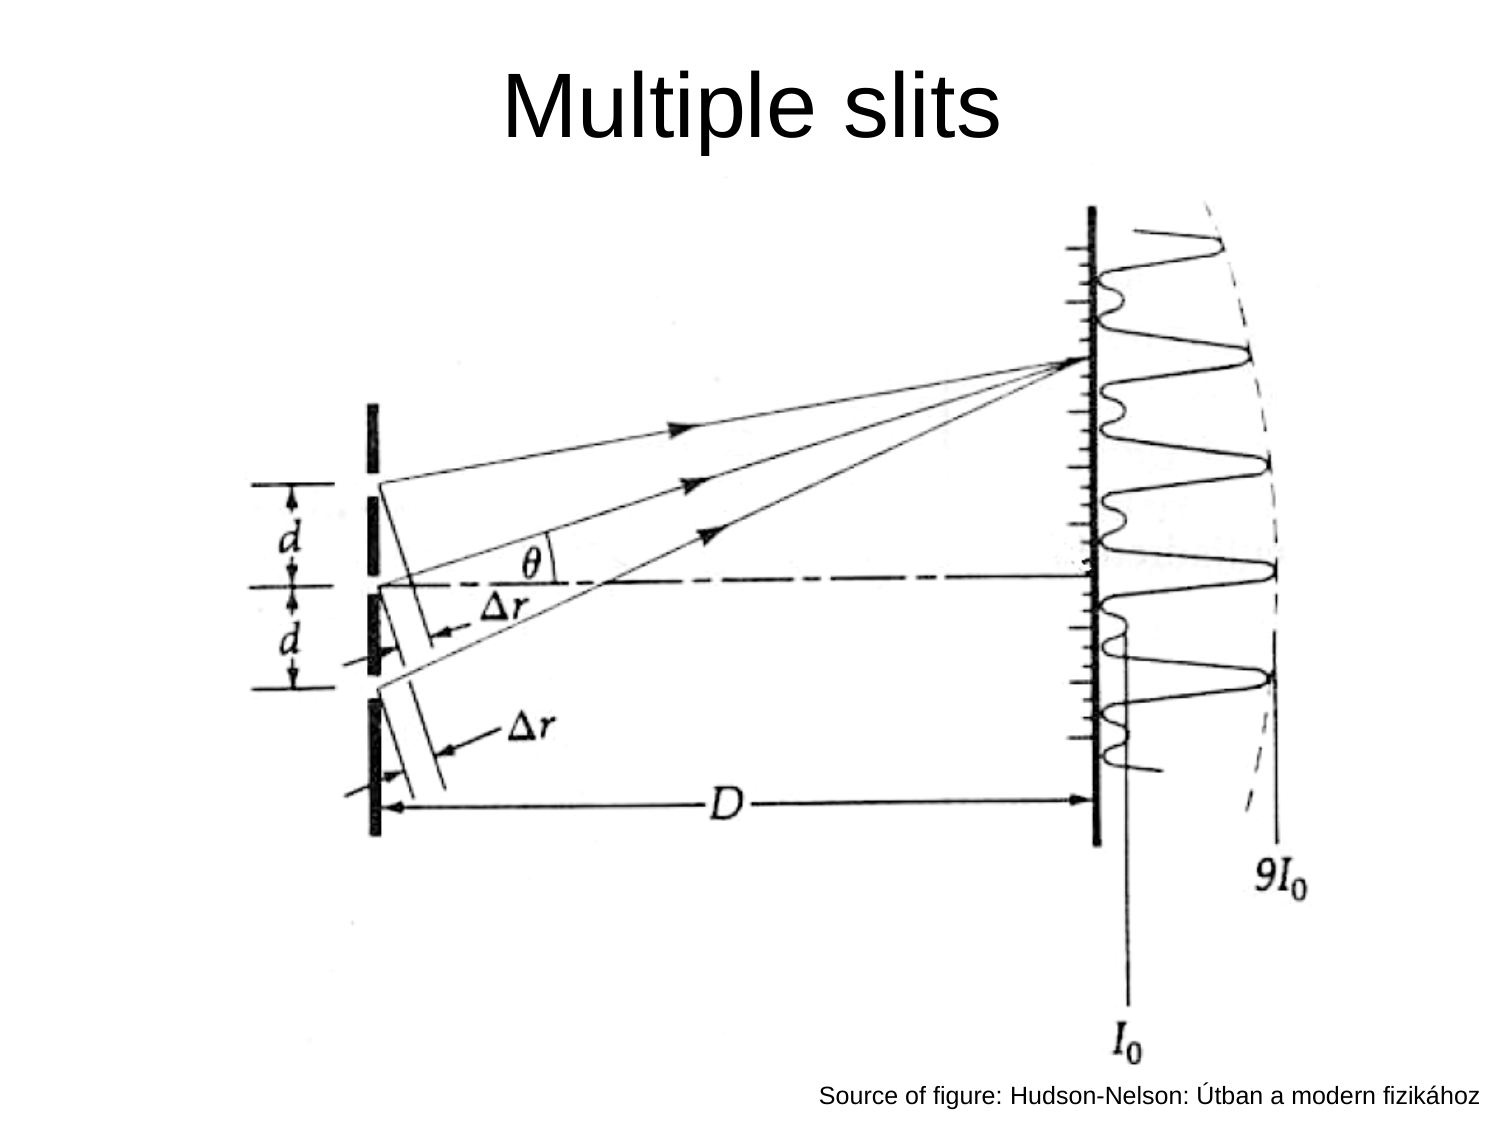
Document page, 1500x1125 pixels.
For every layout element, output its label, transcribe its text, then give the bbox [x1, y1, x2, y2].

text_box Source of figure: Hudson-Nelson: Útban a modern fizikához [804, 1072, 1497, 1118]
title Multiple slits [76, 7, 1427, 195]
picture [194, 160, 1341, 1077]
